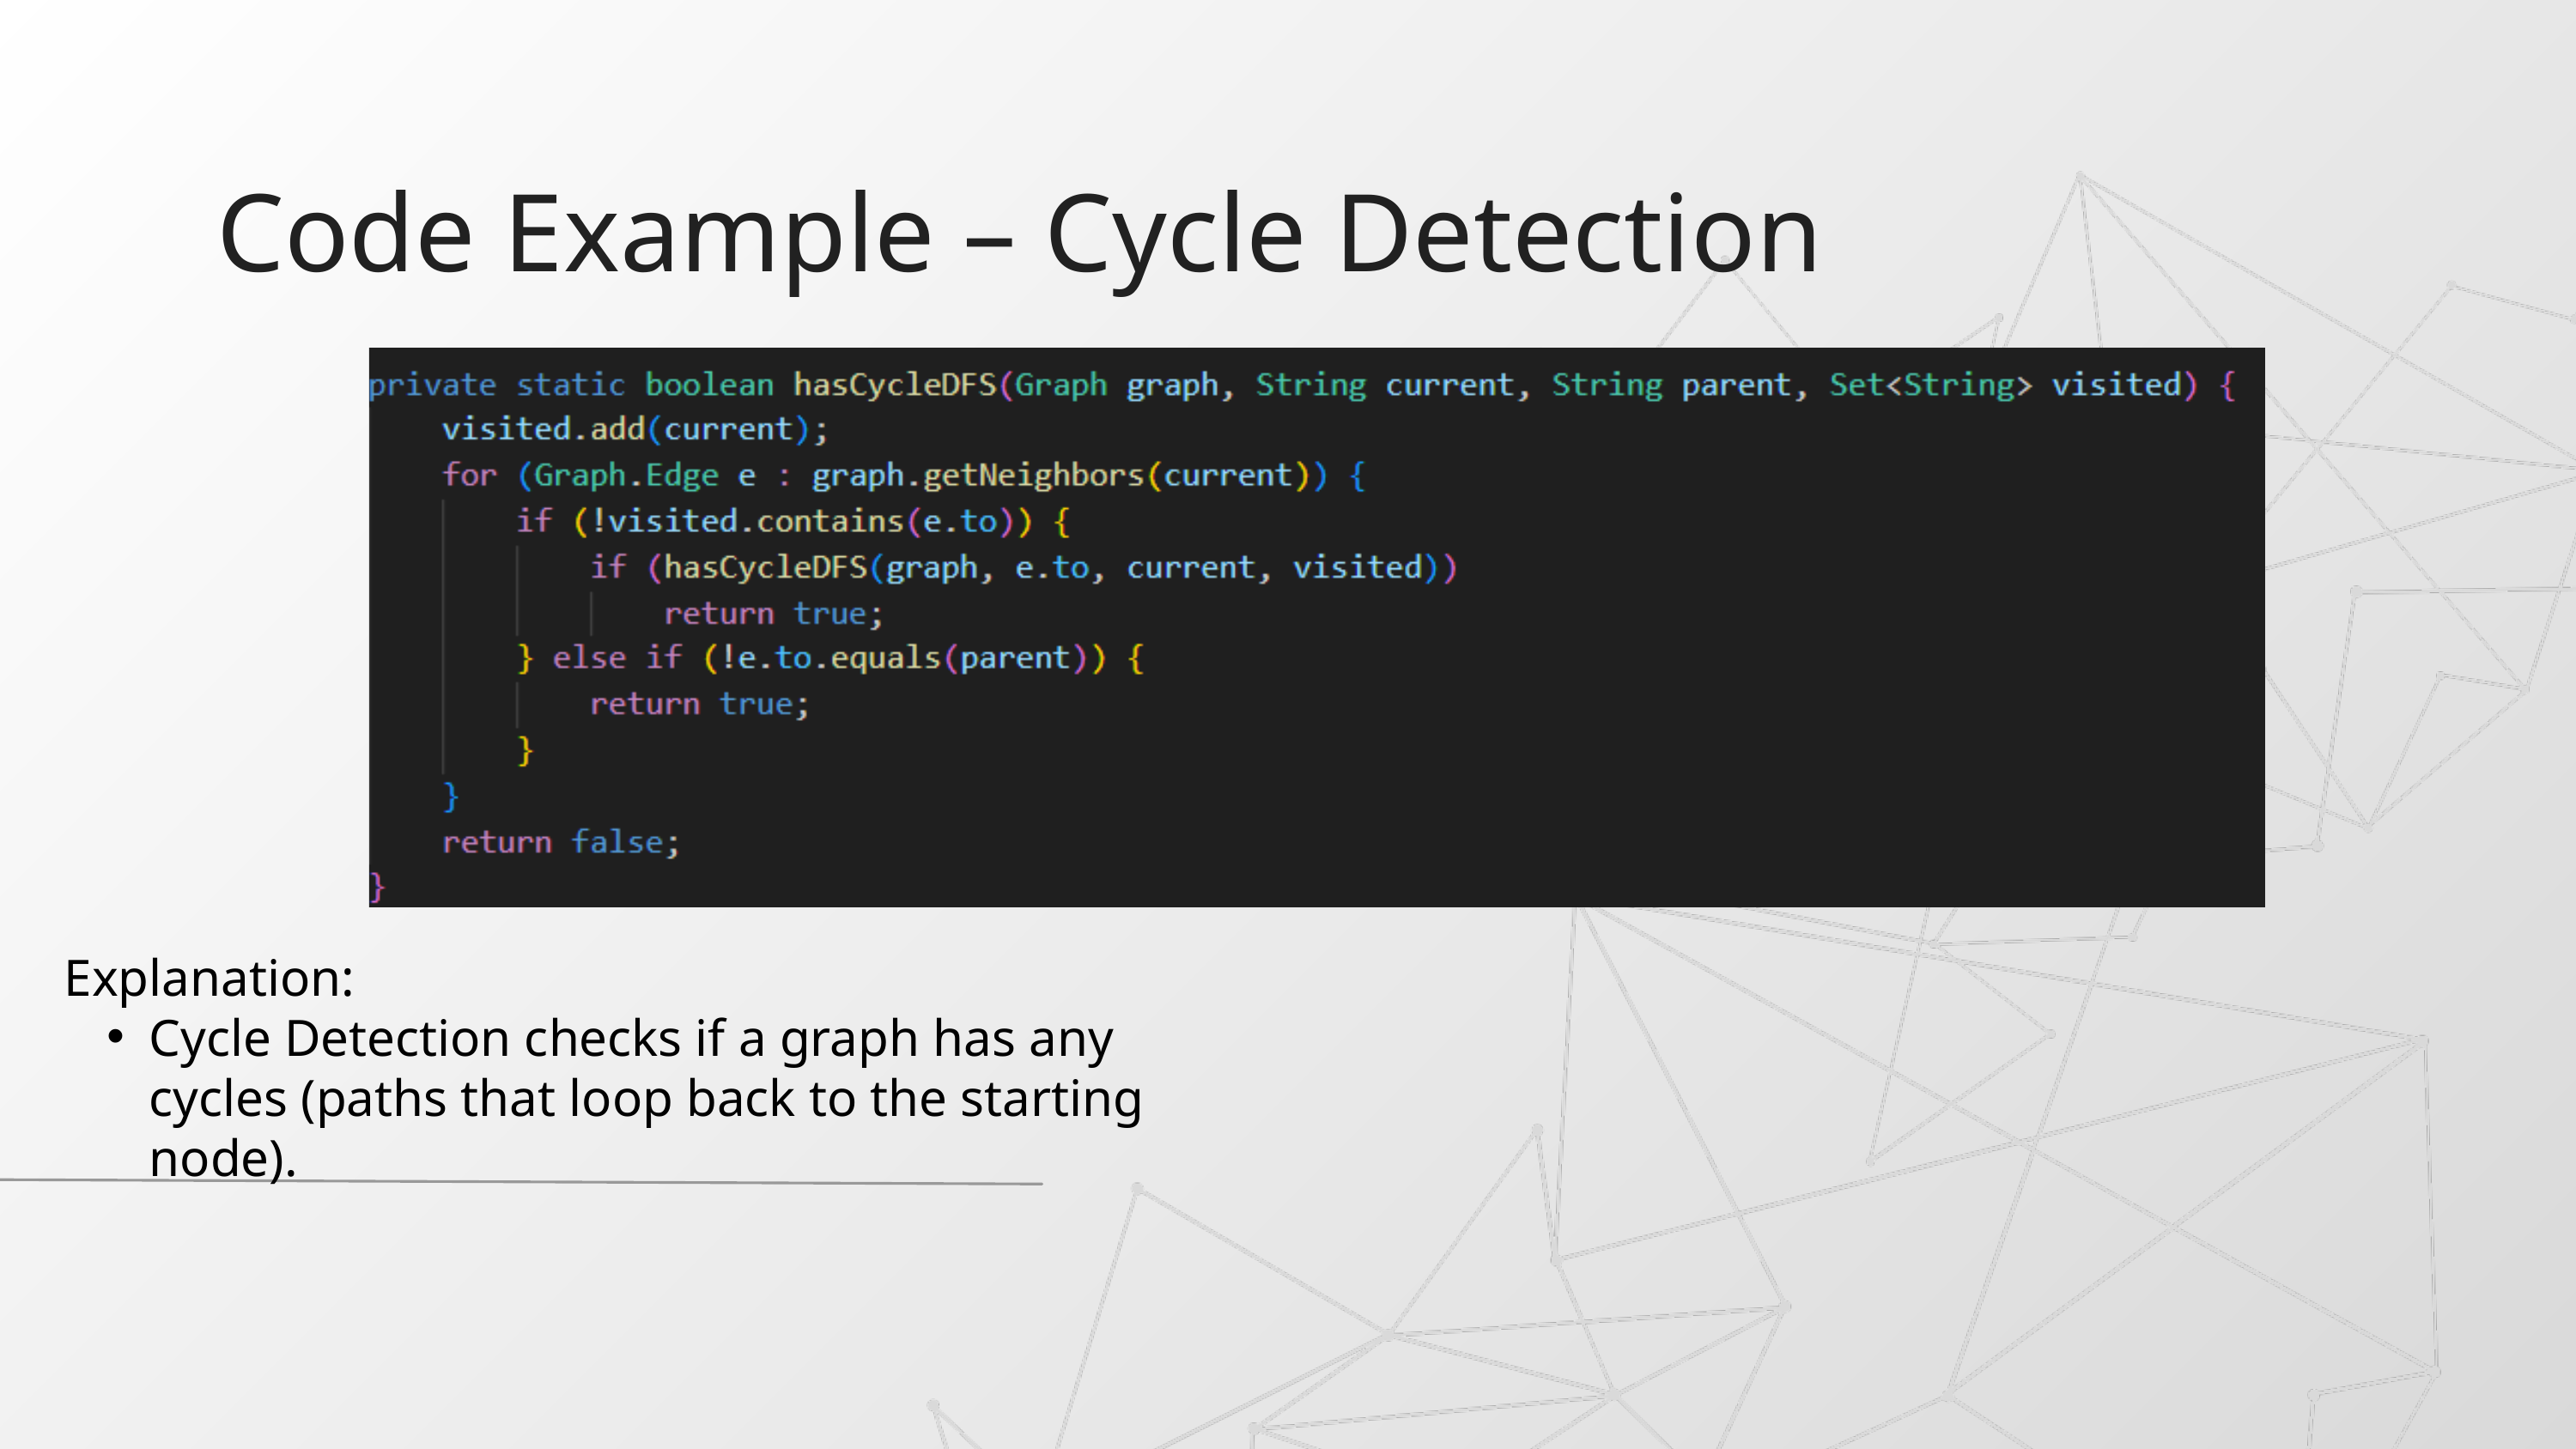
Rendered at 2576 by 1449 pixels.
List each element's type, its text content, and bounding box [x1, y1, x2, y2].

text_box Code Example – Cycle Detection [216, 164, 2366, 294]
text_box [368, 348, 2265, 907]
text_box [824, 3, 2576, 1449]
text_box Explanation: Cycle Detection checks if a graph has any cycles (paths that loop back to the starting node). [64, 945, 1215, 1246]
